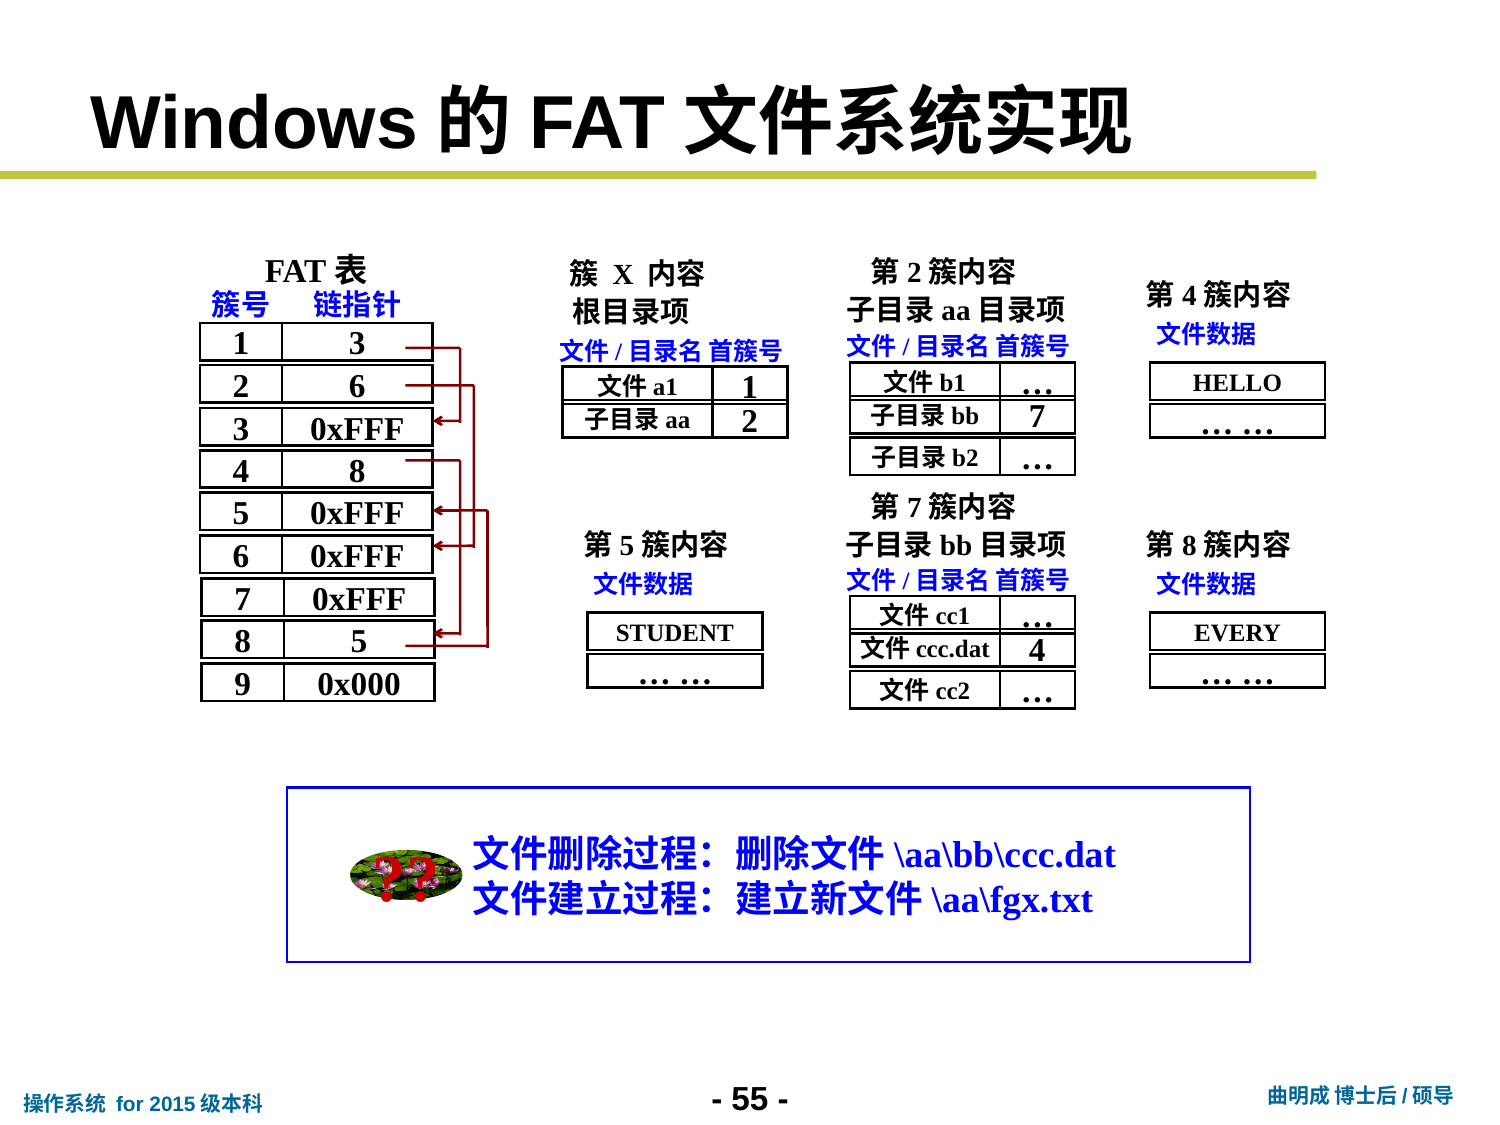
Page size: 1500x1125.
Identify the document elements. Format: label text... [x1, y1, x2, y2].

text_box 文件删除过程：删除文件\aa\bb\ccc.dat 文件建立过程：建立新文件\aa\fgx.txt [287, 787, 1250, 963]
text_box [1124, 524, 1326, 688]
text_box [549, 253, 788, 438]
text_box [1124, 274, 1326, 438]
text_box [199, 249, 488, 702]
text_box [562, 524, 763, 688]
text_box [849, 251, 1076, 476]
text_box ?? [350, 849, 463, 900]
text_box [849, 487, 1076, 709]
title Windows的FAT文件系统实现 [75, 86, 1157, 150]
